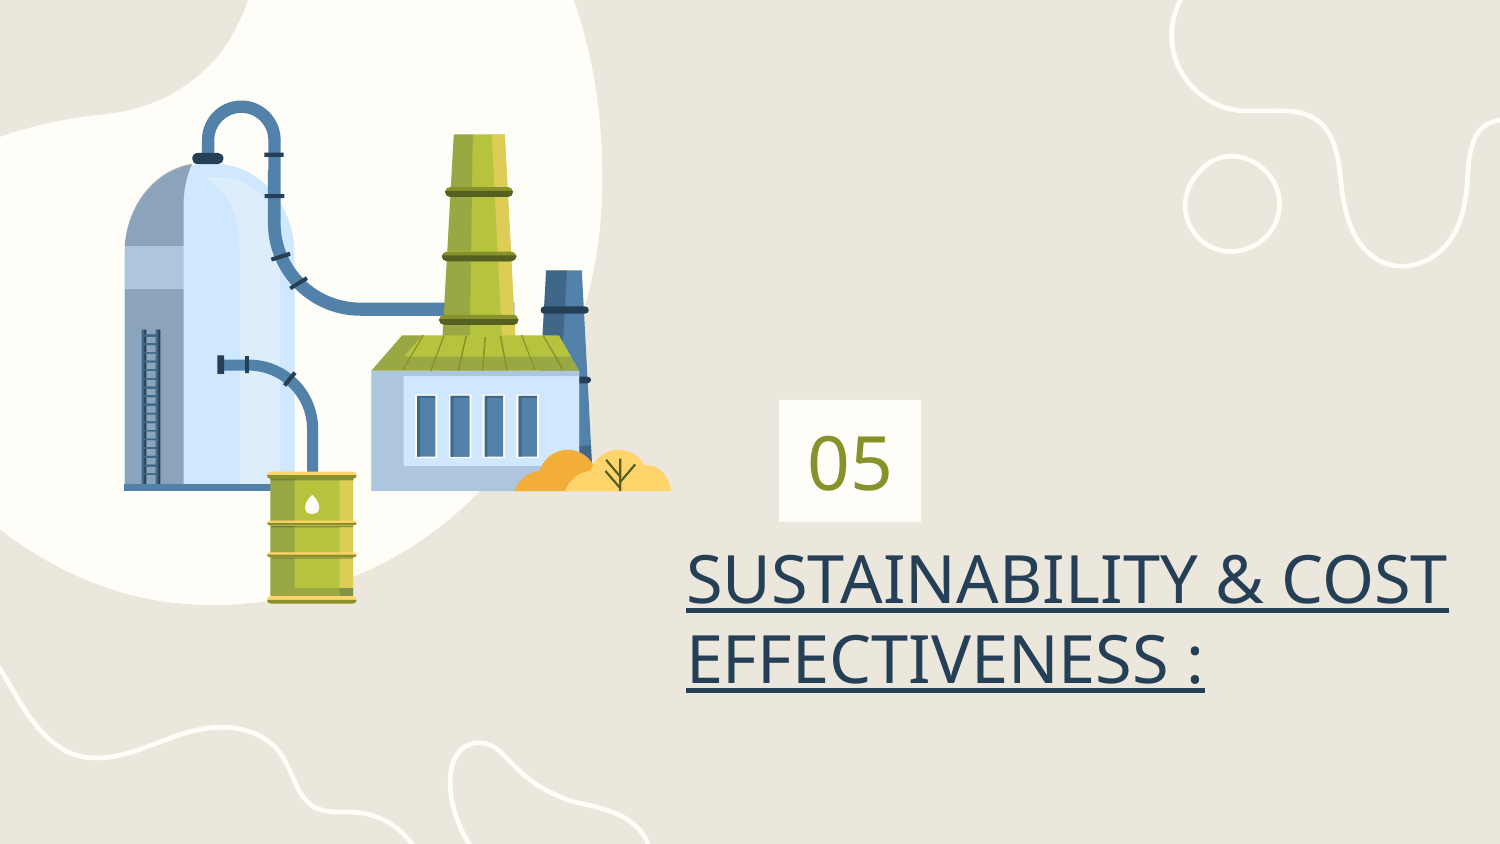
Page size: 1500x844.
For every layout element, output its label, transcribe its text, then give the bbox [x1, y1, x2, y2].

text_box [1185, 156, 1280, 252]
title 05 [779, 399, 922, 522]
title SUSTAINABILITY & COST EFFECTIVENESS : [671, 521, 1500, 756]
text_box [123, 100, 672, 604]
